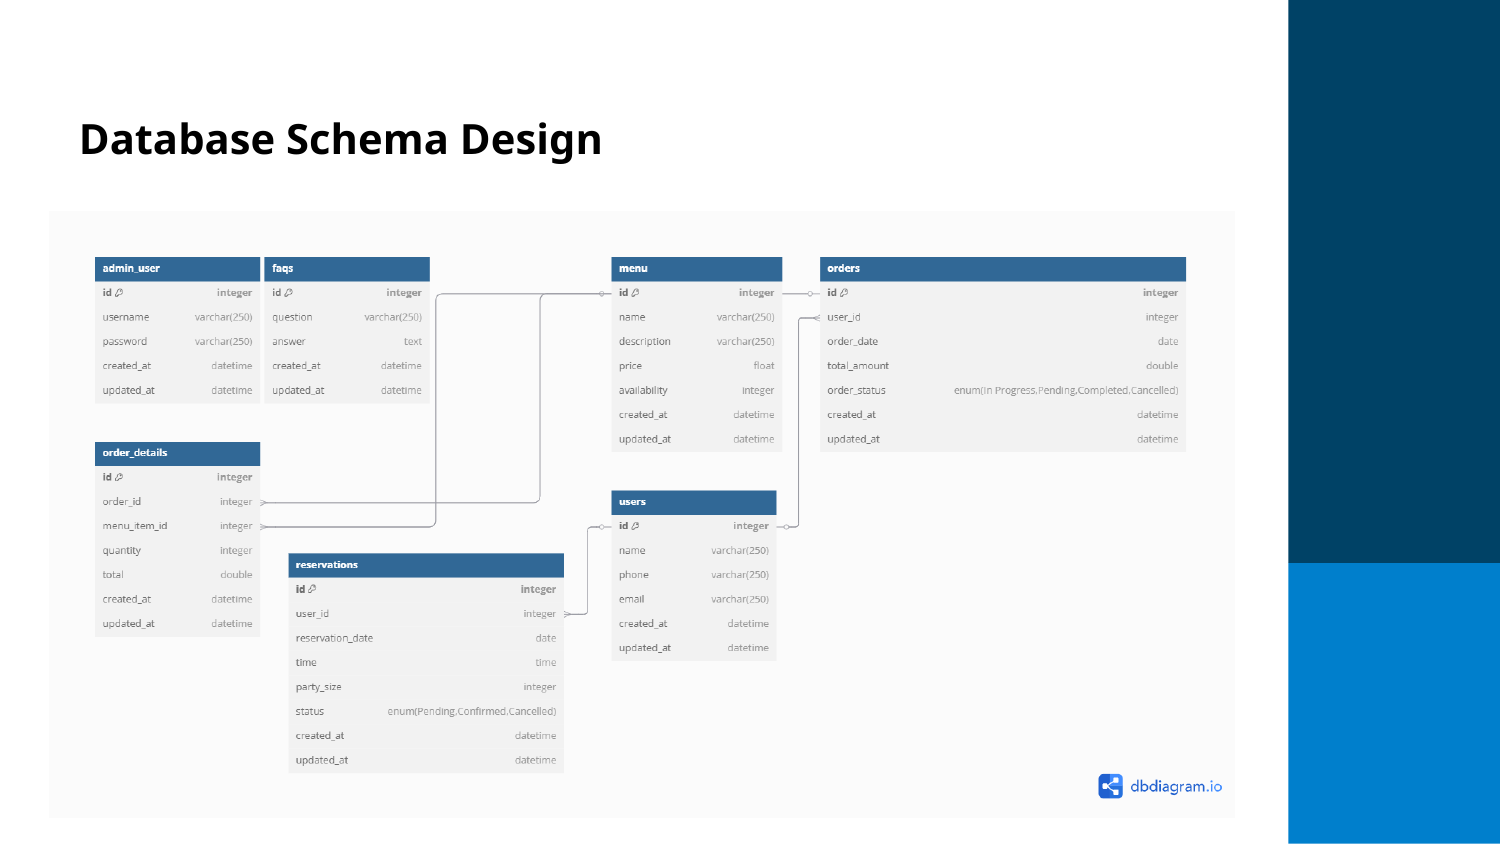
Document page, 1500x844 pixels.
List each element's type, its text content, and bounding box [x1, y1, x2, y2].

title Database Schema Design [63, 98, 1221, 188]
picture [49, 211, 1235, 819]
